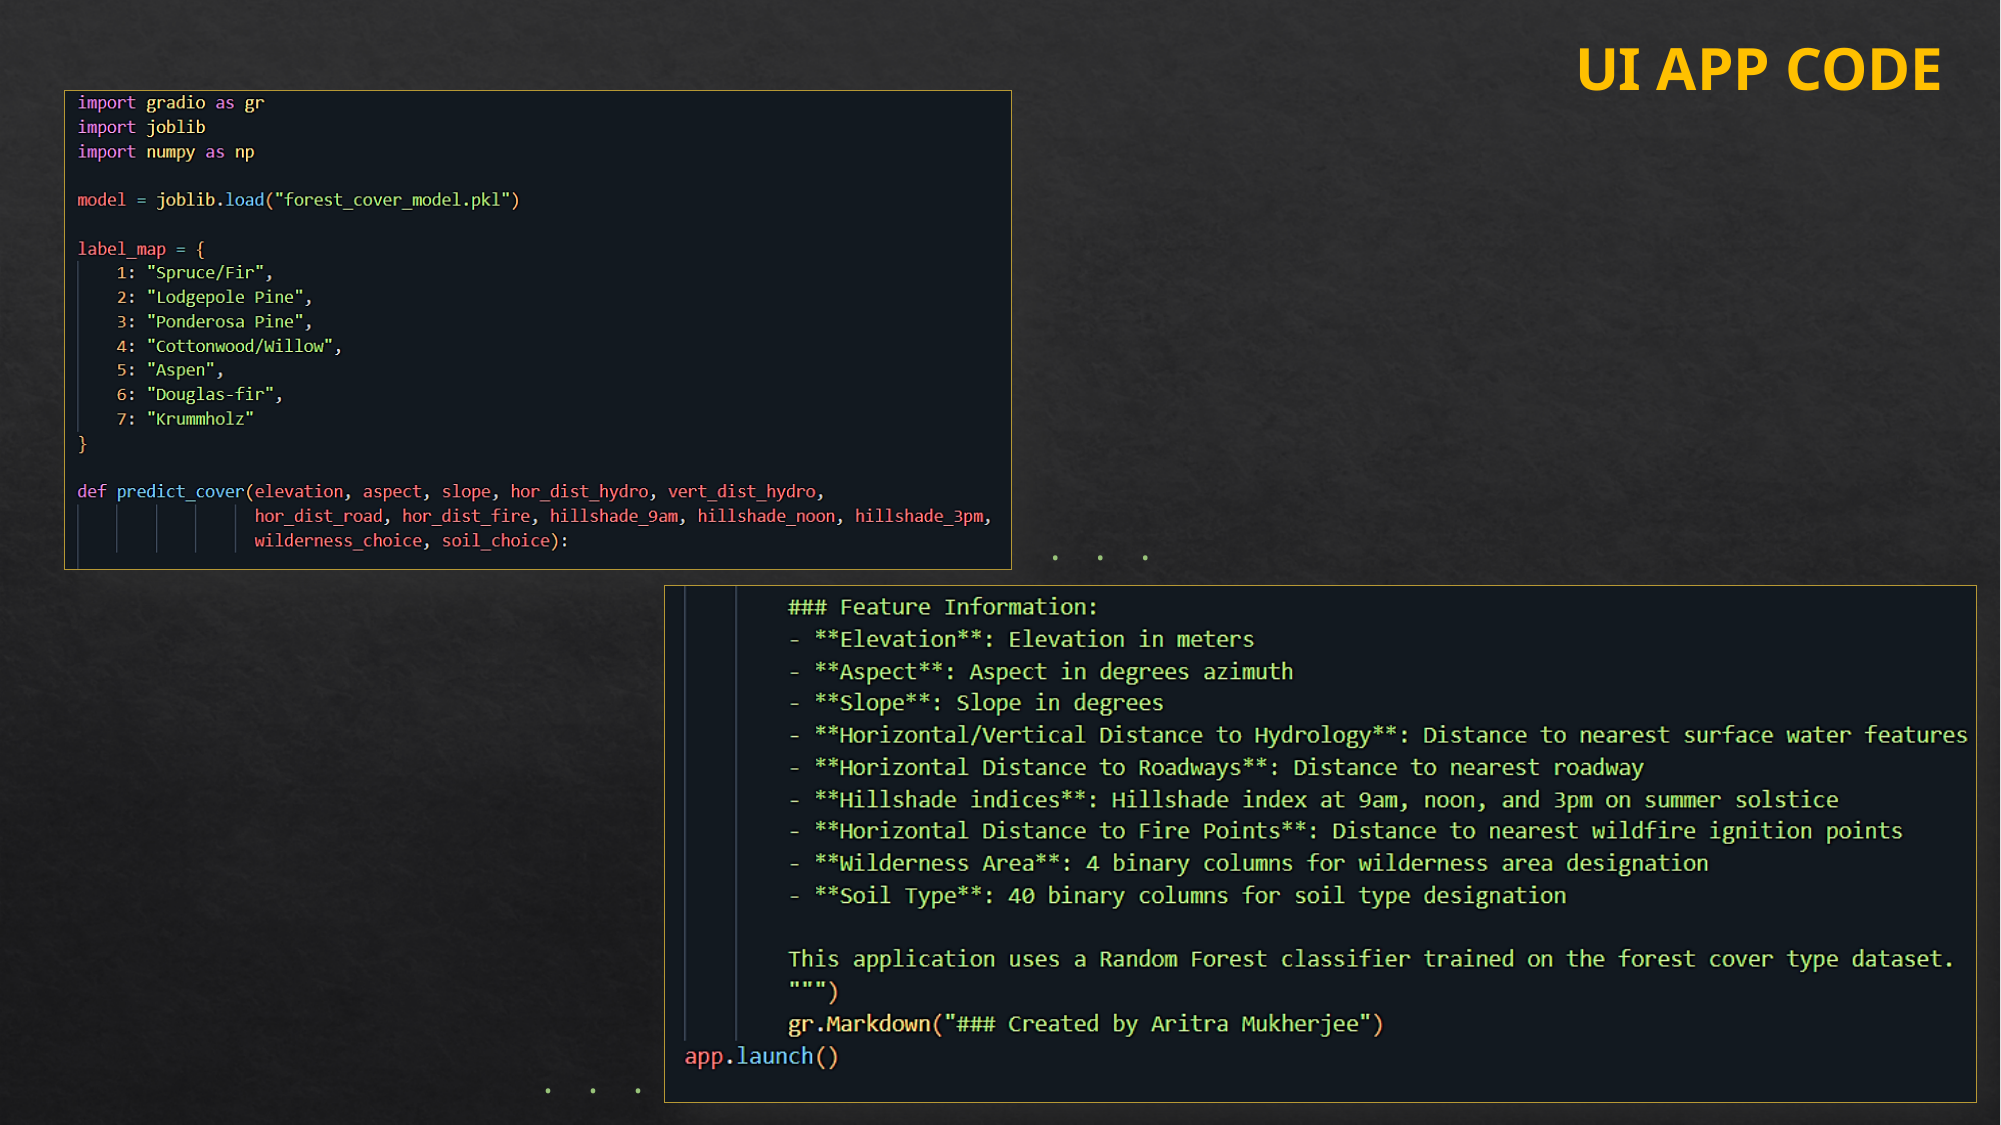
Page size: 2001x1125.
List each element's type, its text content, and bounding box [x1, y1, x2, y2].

text_box . . . [1029, 530, 2000, 575]
text_box . . . [522, 1064, 658, 1109]
text_box UI APP CODE [949, 22, 1959, 110]
picture [664, 585, 1978, 1104]
picture [64, 90, 1012, 570]
